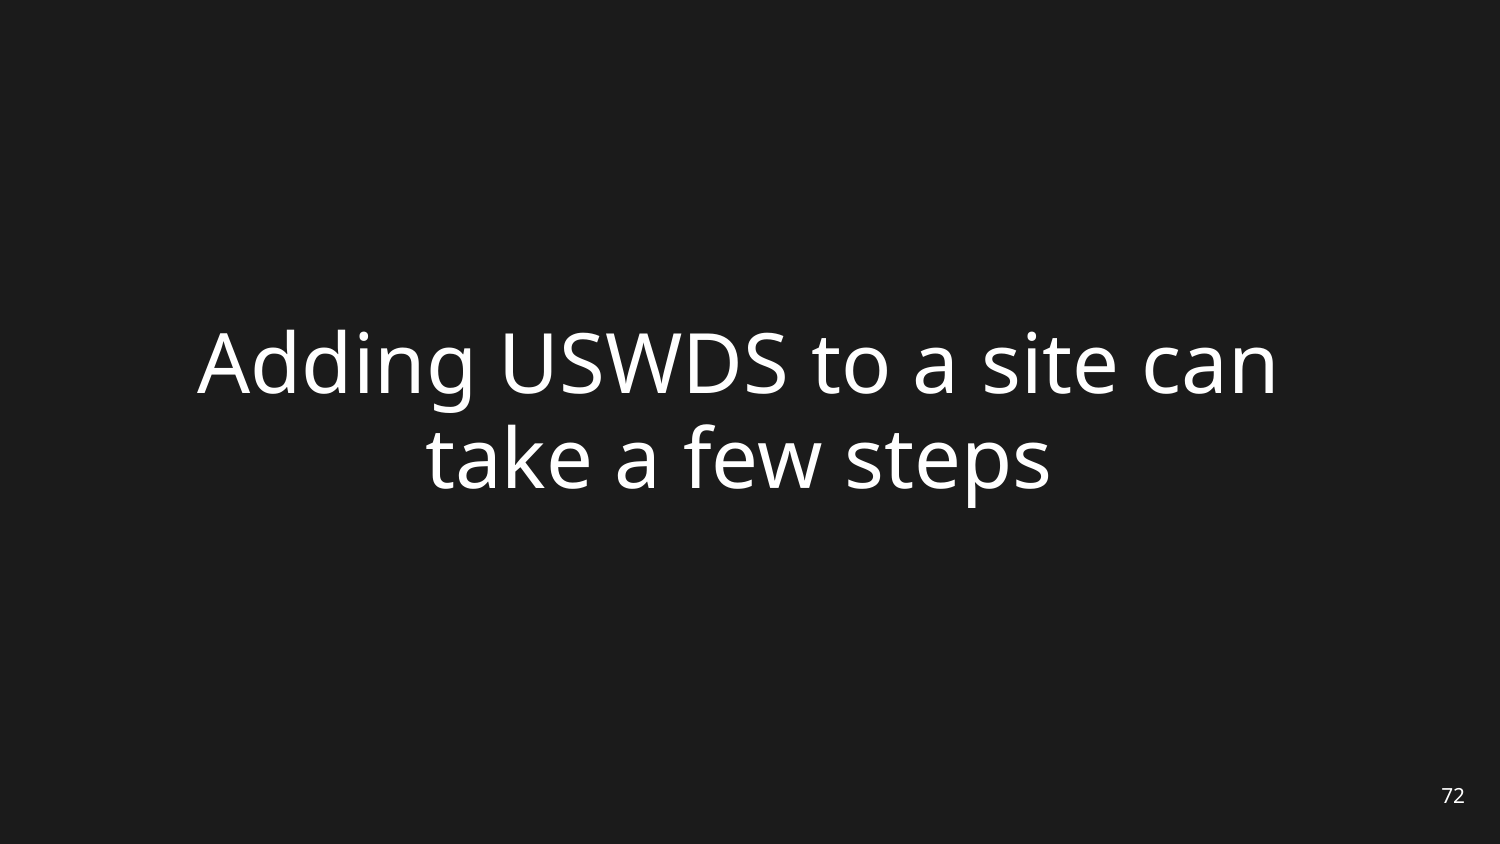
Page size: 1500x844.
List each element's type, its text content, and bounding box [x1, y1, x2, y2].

slide_number 72 [1389, 764, 1480, 830]
title Adding USWDS to a site can take a few steps [29, 72, 1471, 753]
